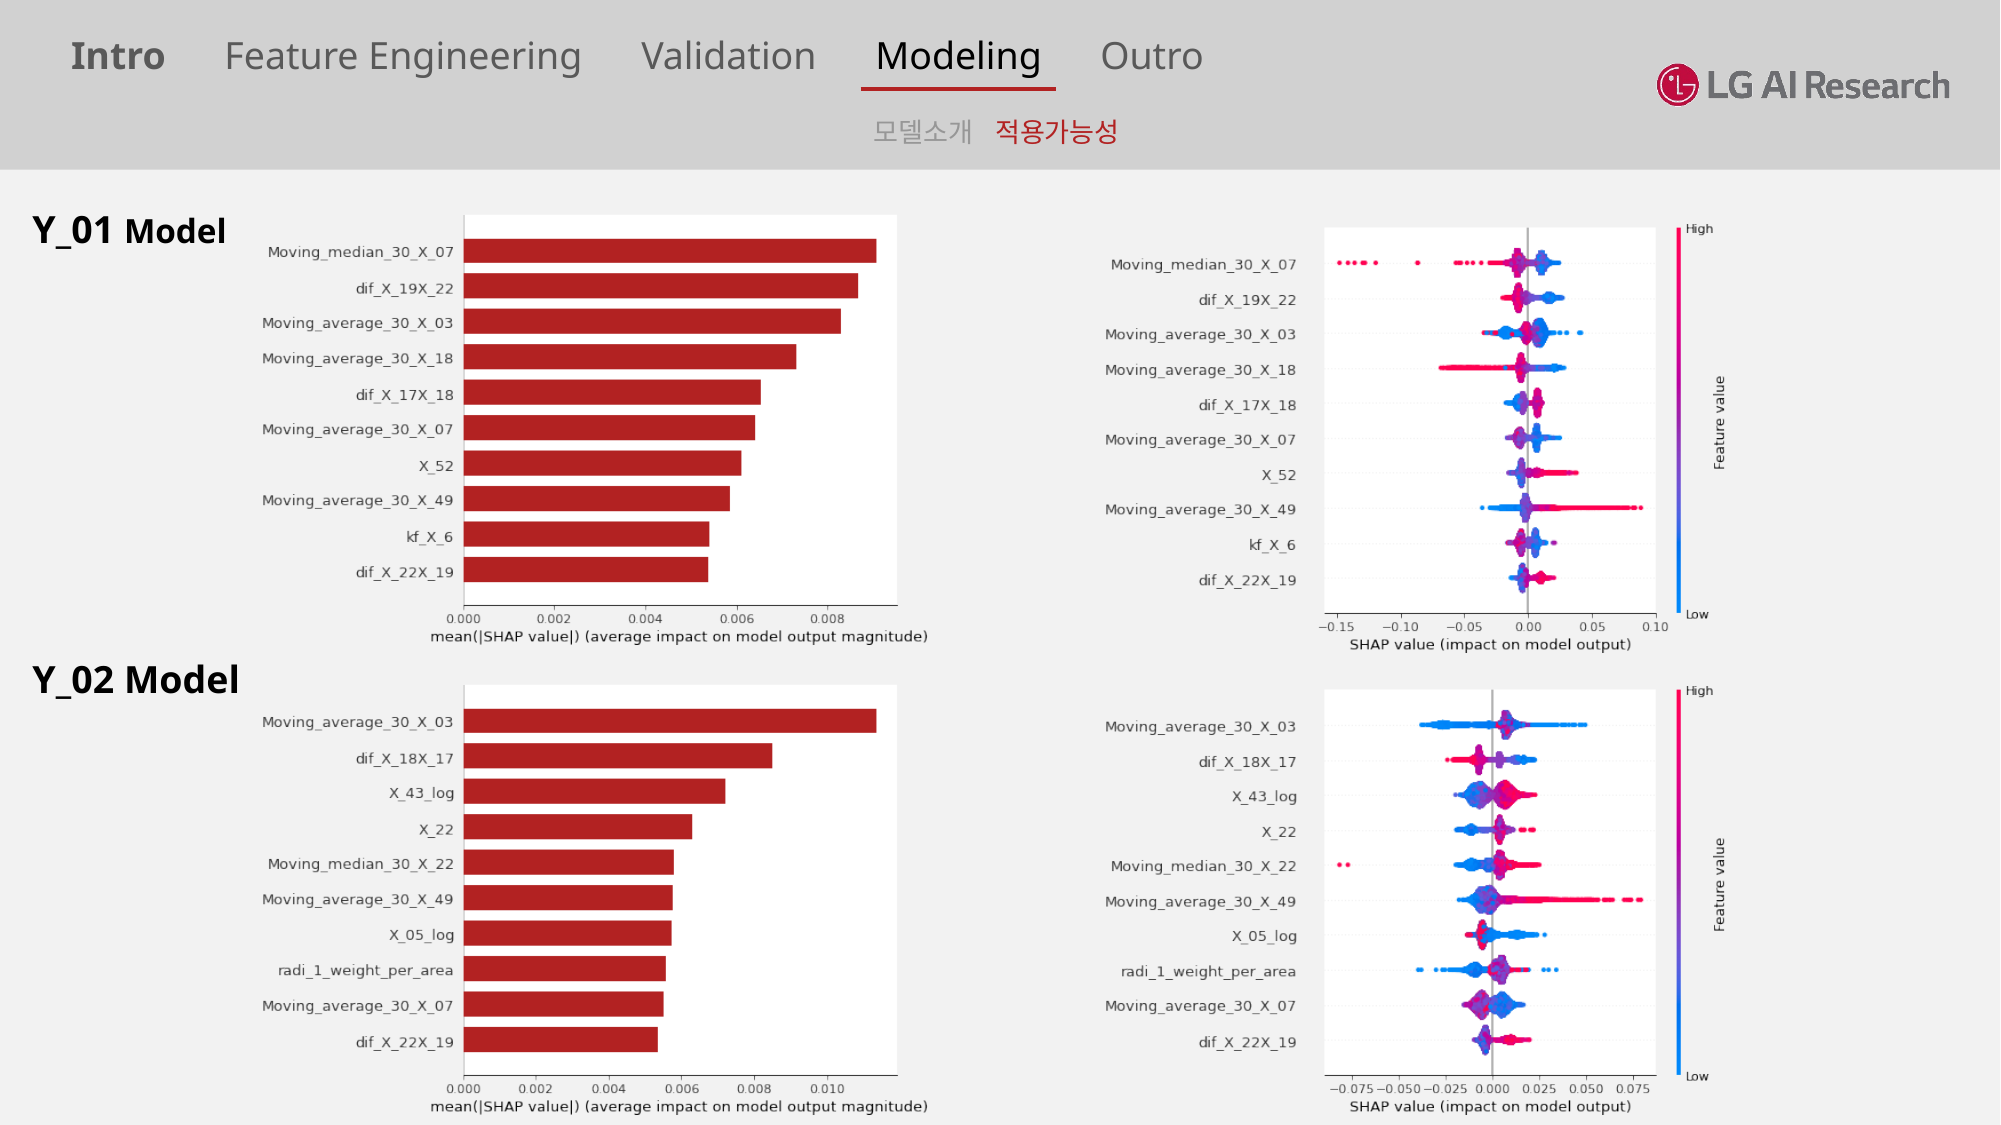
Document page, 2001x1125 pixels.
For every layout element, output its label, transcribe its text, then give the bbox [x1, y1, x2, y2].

picture [1097, 216, 1738, 660]
text_box Y_02 Model [17, 648, 886, 709]
text_box 모델소개 적용가능성 [859, 107, 1271, 156]
picture [1615, 0, 1991, 183]
picture [254, 208, 936, 652]
picture [254, 678, 936, 1122]
picture [1097, 678, 1738, 1122]
text_box Intro Feature Engineering Validation Modeling Outro [56, 18, 1584, 97]
text_box Y_01 Model [17, 198, 886, 259]
